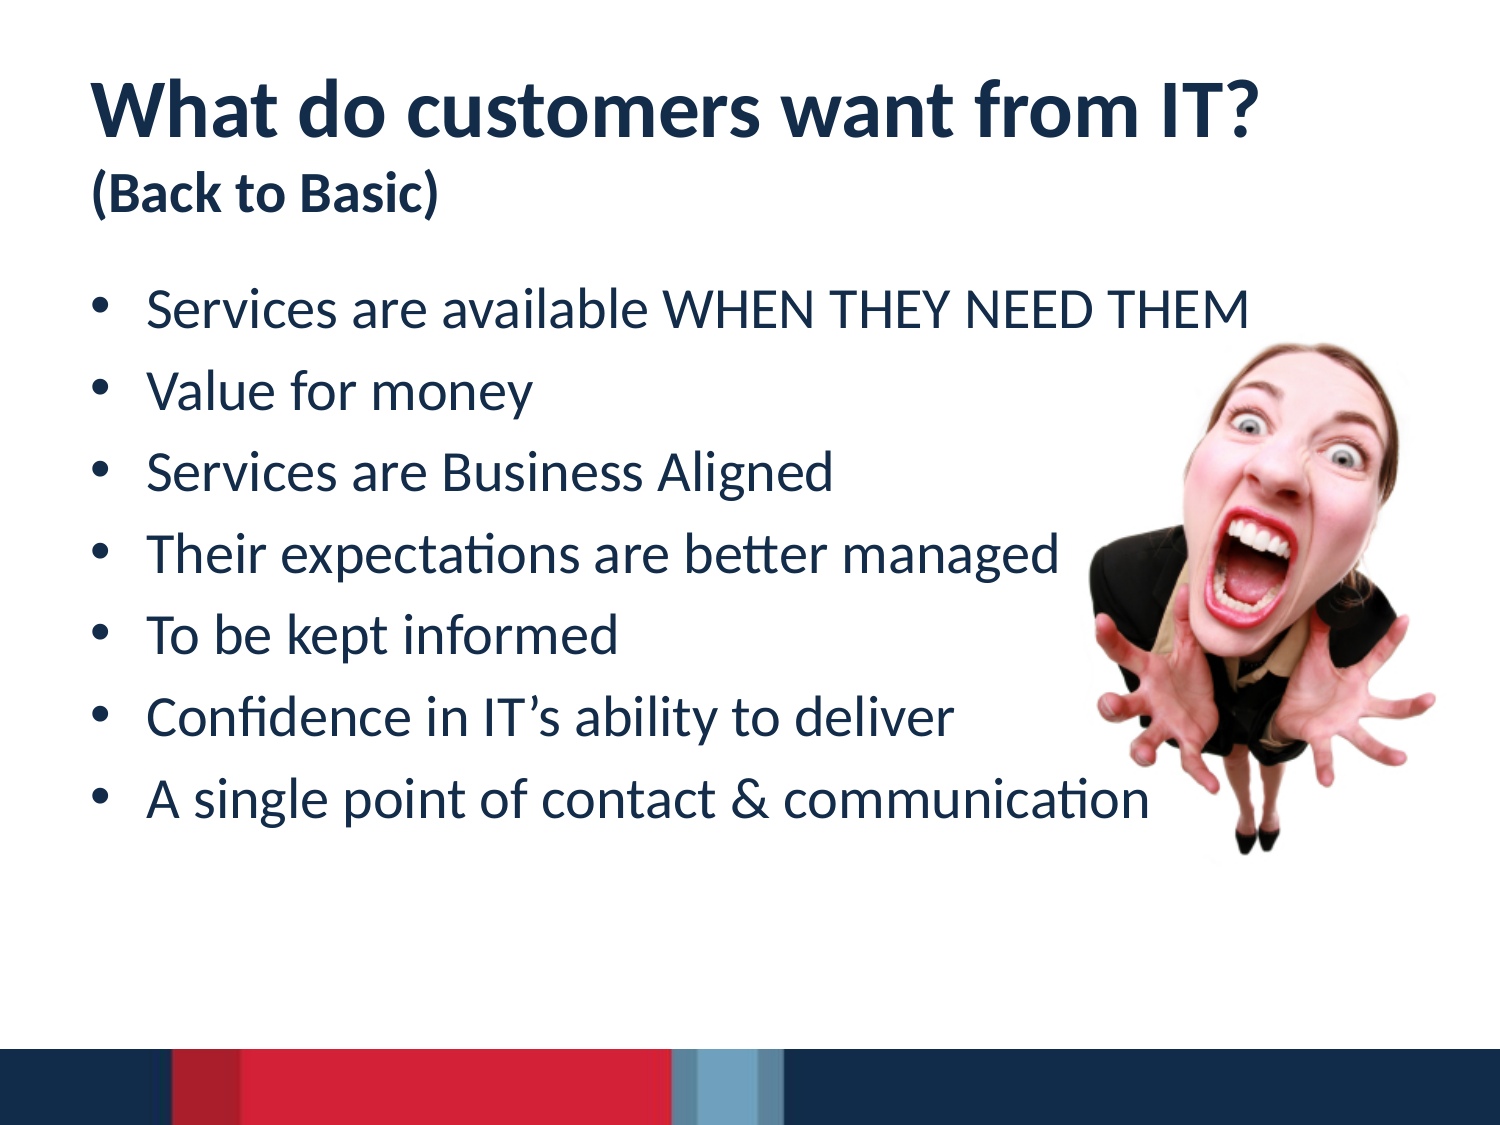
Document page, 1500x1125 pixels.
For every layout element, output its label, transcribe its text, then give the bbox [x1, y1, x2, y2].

title What do customers want from IT? (Back to Basic)‏ [75, 45, 1425, 233]
picture [1034, 262, 1500, 893]
picture [0, 1049, 1500, 1125]
list Services are available WHEN THEY NEED THEM Value for money Services are Business Aligned Their expectations are better managed To be kept informed Confidence in IT’s ability to deliver A single point of contact & communication [75, 262, 1425, 975]
